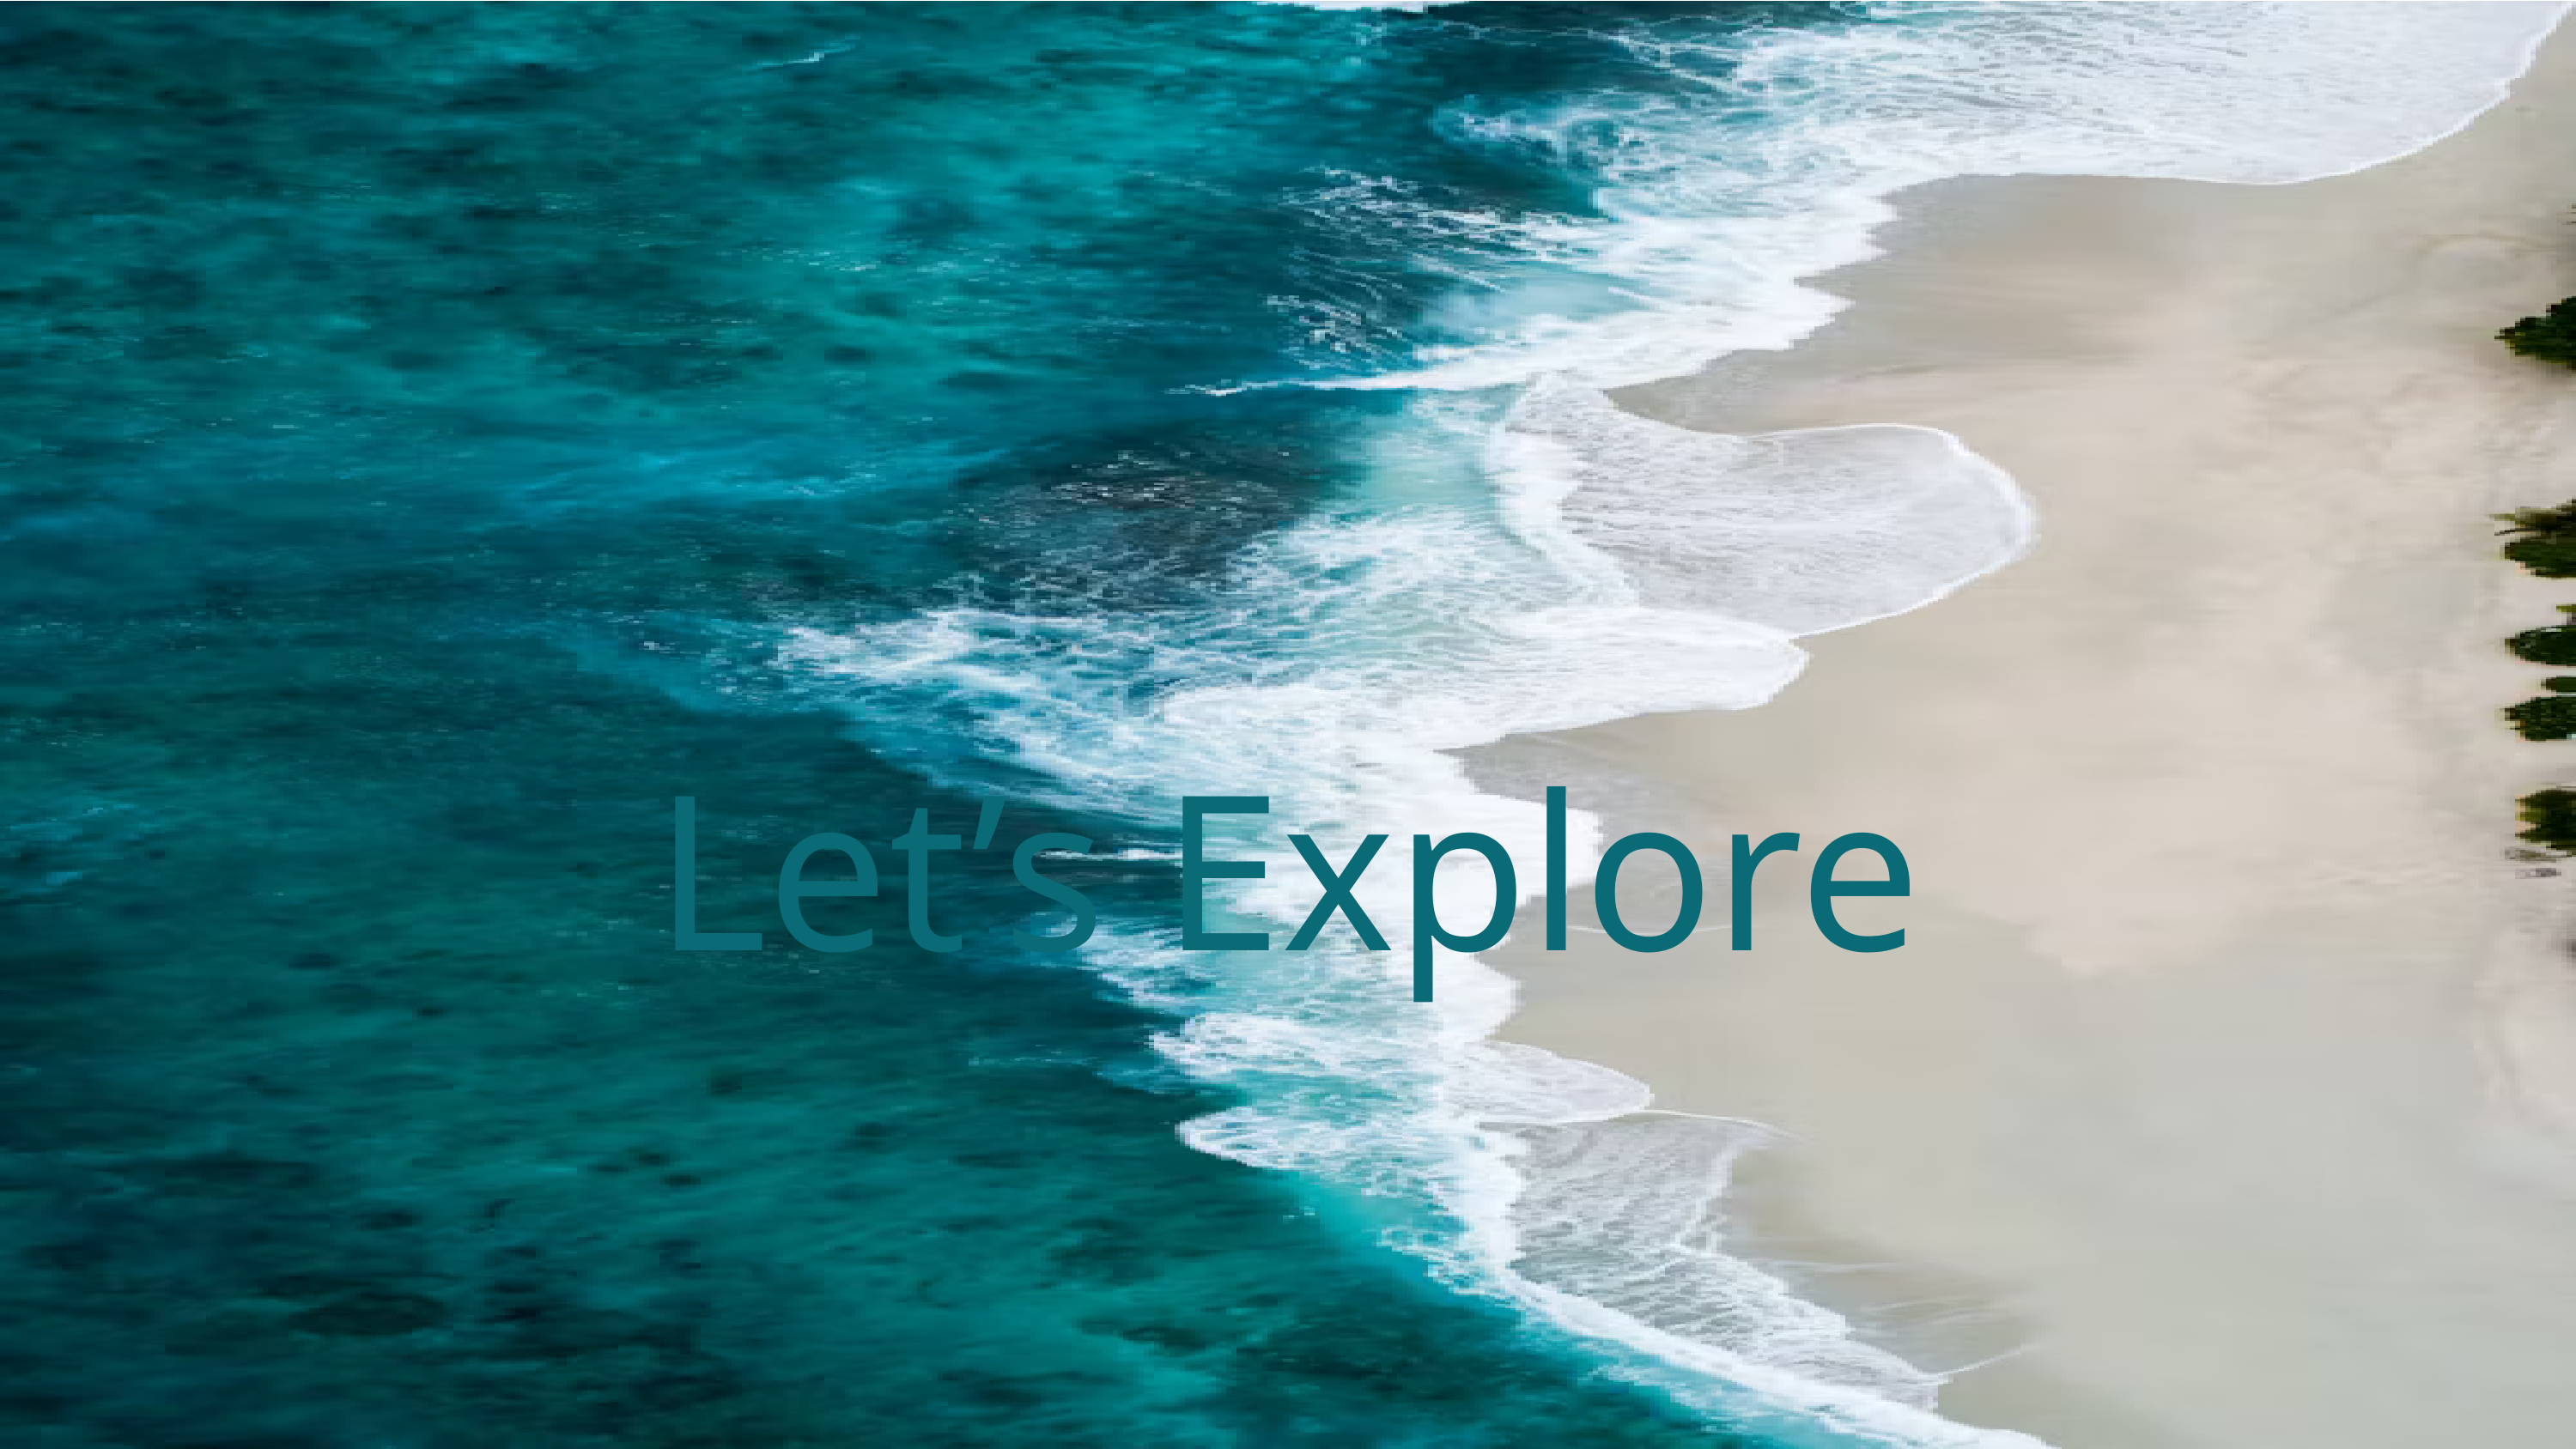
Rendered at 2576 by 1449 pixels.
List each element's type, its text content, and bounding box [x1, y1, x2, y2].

text_box Let’s Explore [607, 692, 1968, 994]
text_box [0, 1, 2576, 1449]
